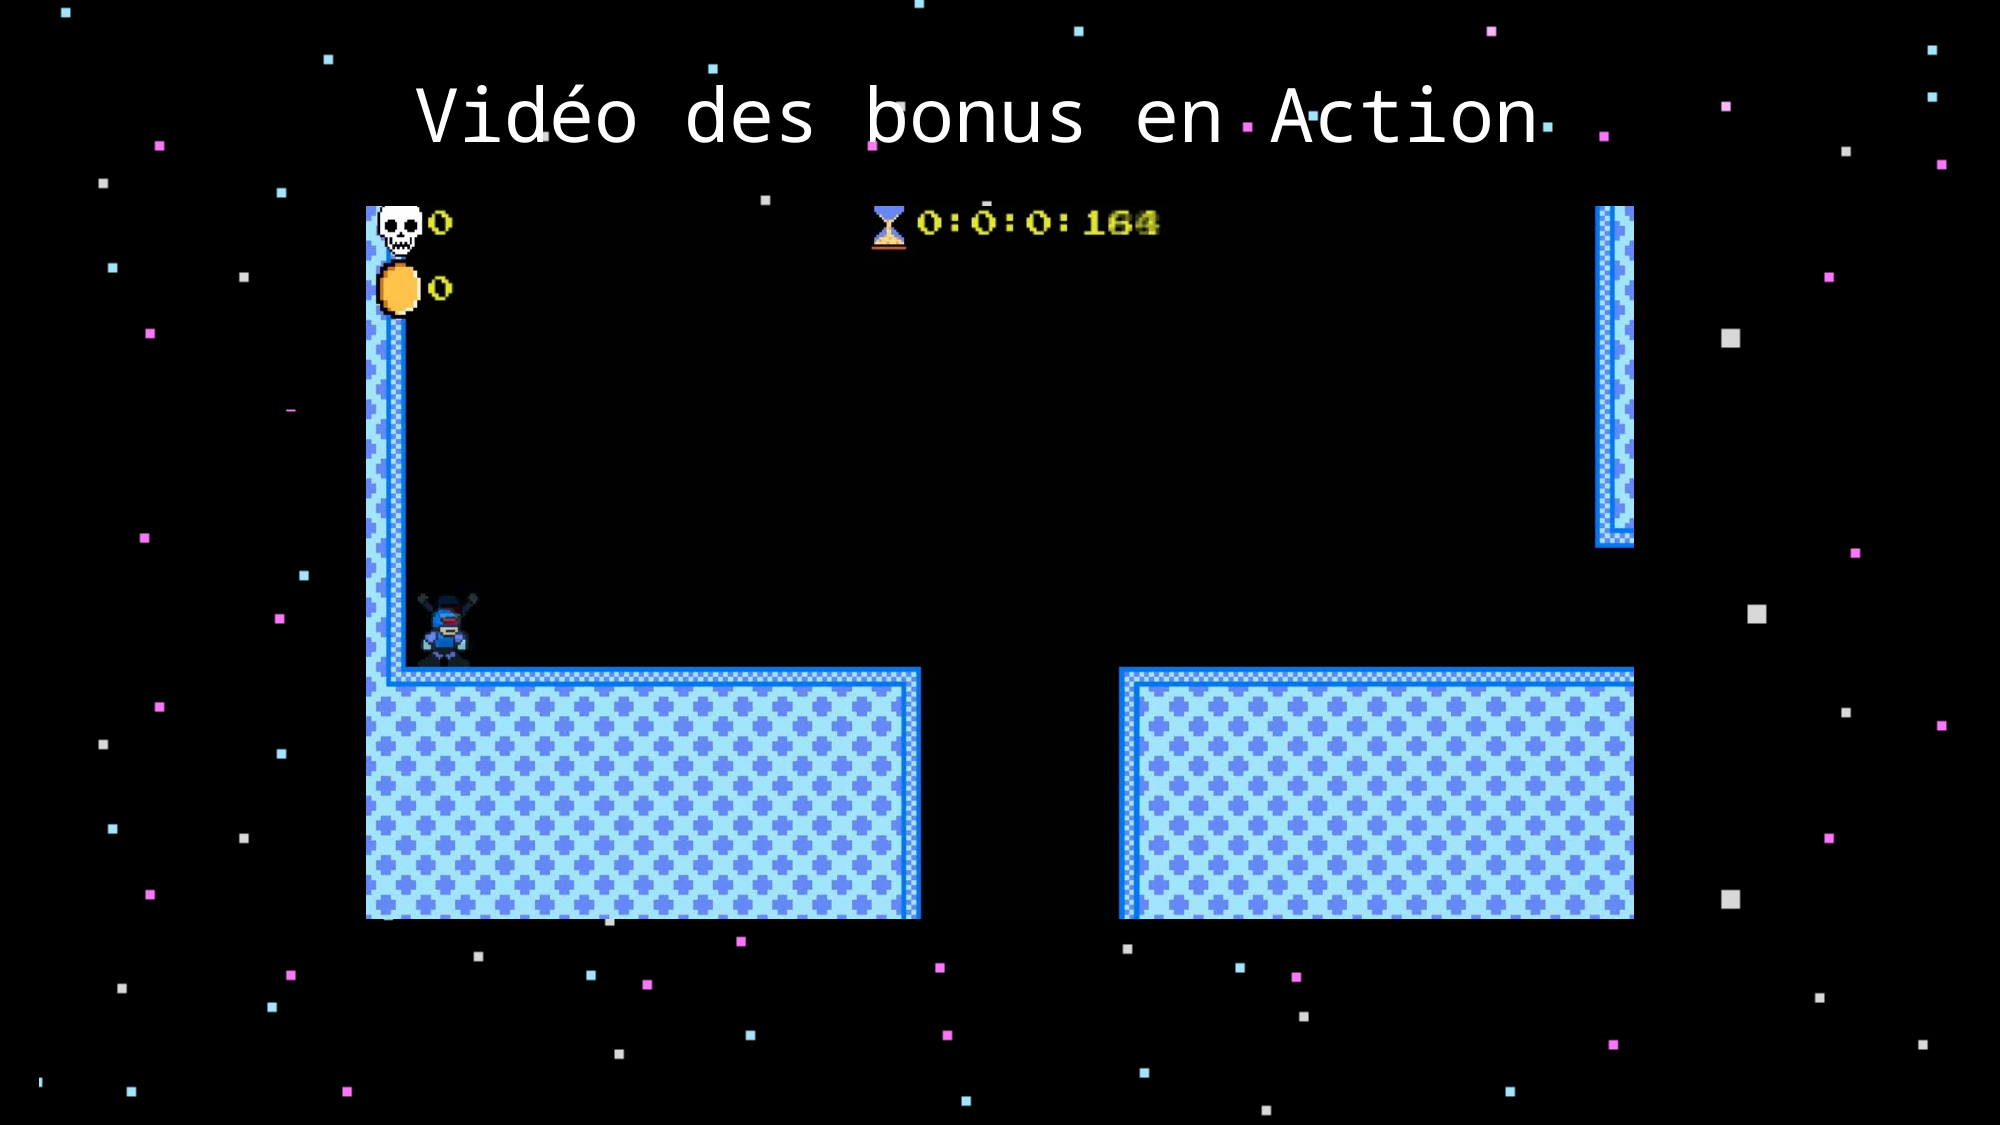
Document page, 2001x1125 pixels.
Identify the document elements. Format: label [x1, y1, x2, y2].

list [365, 205, 1635, 920]
picture [39, 0, 1960, 1125]
